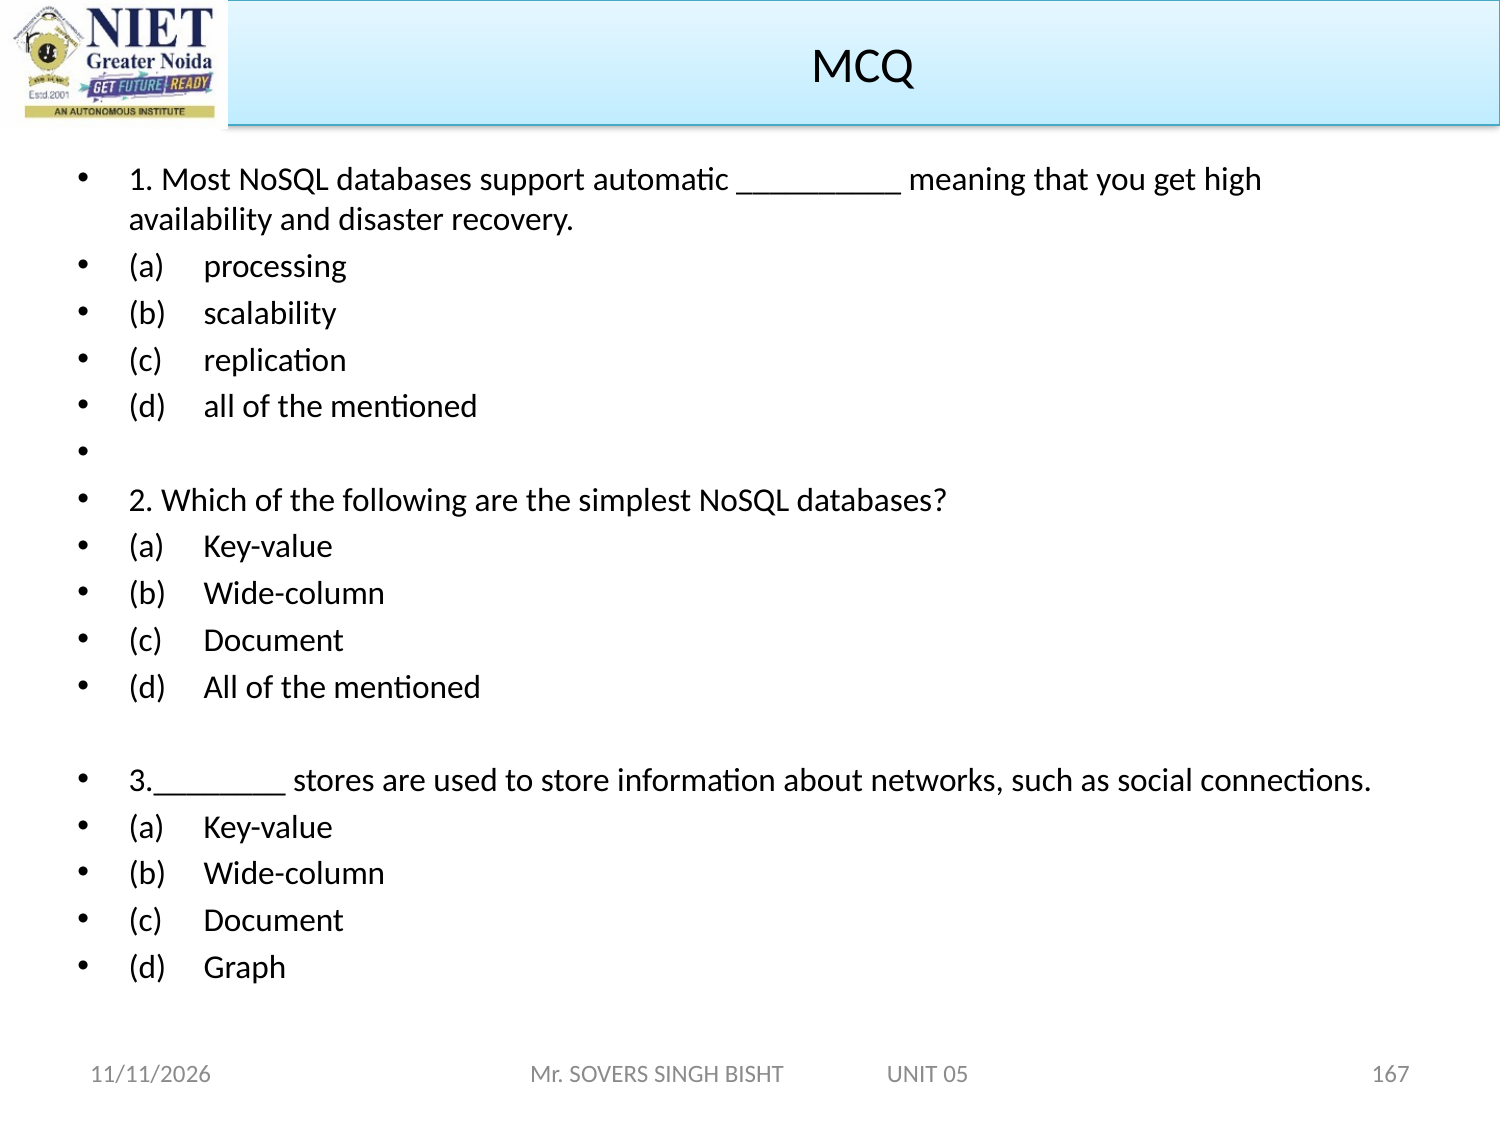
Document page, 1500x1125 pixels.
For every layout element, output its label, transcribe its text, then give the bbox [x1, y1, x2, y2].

text_box MCQ [231, 0, 1500, 126]
slide_number 167 [1074, 1042, 1425, 1103]
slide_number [75, 1042, 425, 1103]
list 1. Most NoSQL databases support automatic __________ meaning that you get high availability and disaster recovery. (a) processing (b) scalability (c) replication (d) all of the mentioned 2. Which of the following are the simplest NoSQL databases? (a) Key-value (b) Wide-column (c) Document (d) All of the mentioned 3.________ stores are used to store information about networks, such as social connections. (a) Key-value (b) Wide-column (c) Document (d) Graph [62, 149, 1425, 1005]
footer Mr. SOVERS SINGH BISHT UNIT 05 [512, 1042, 988, 1103]
picture [0, 0, 228, 130]
